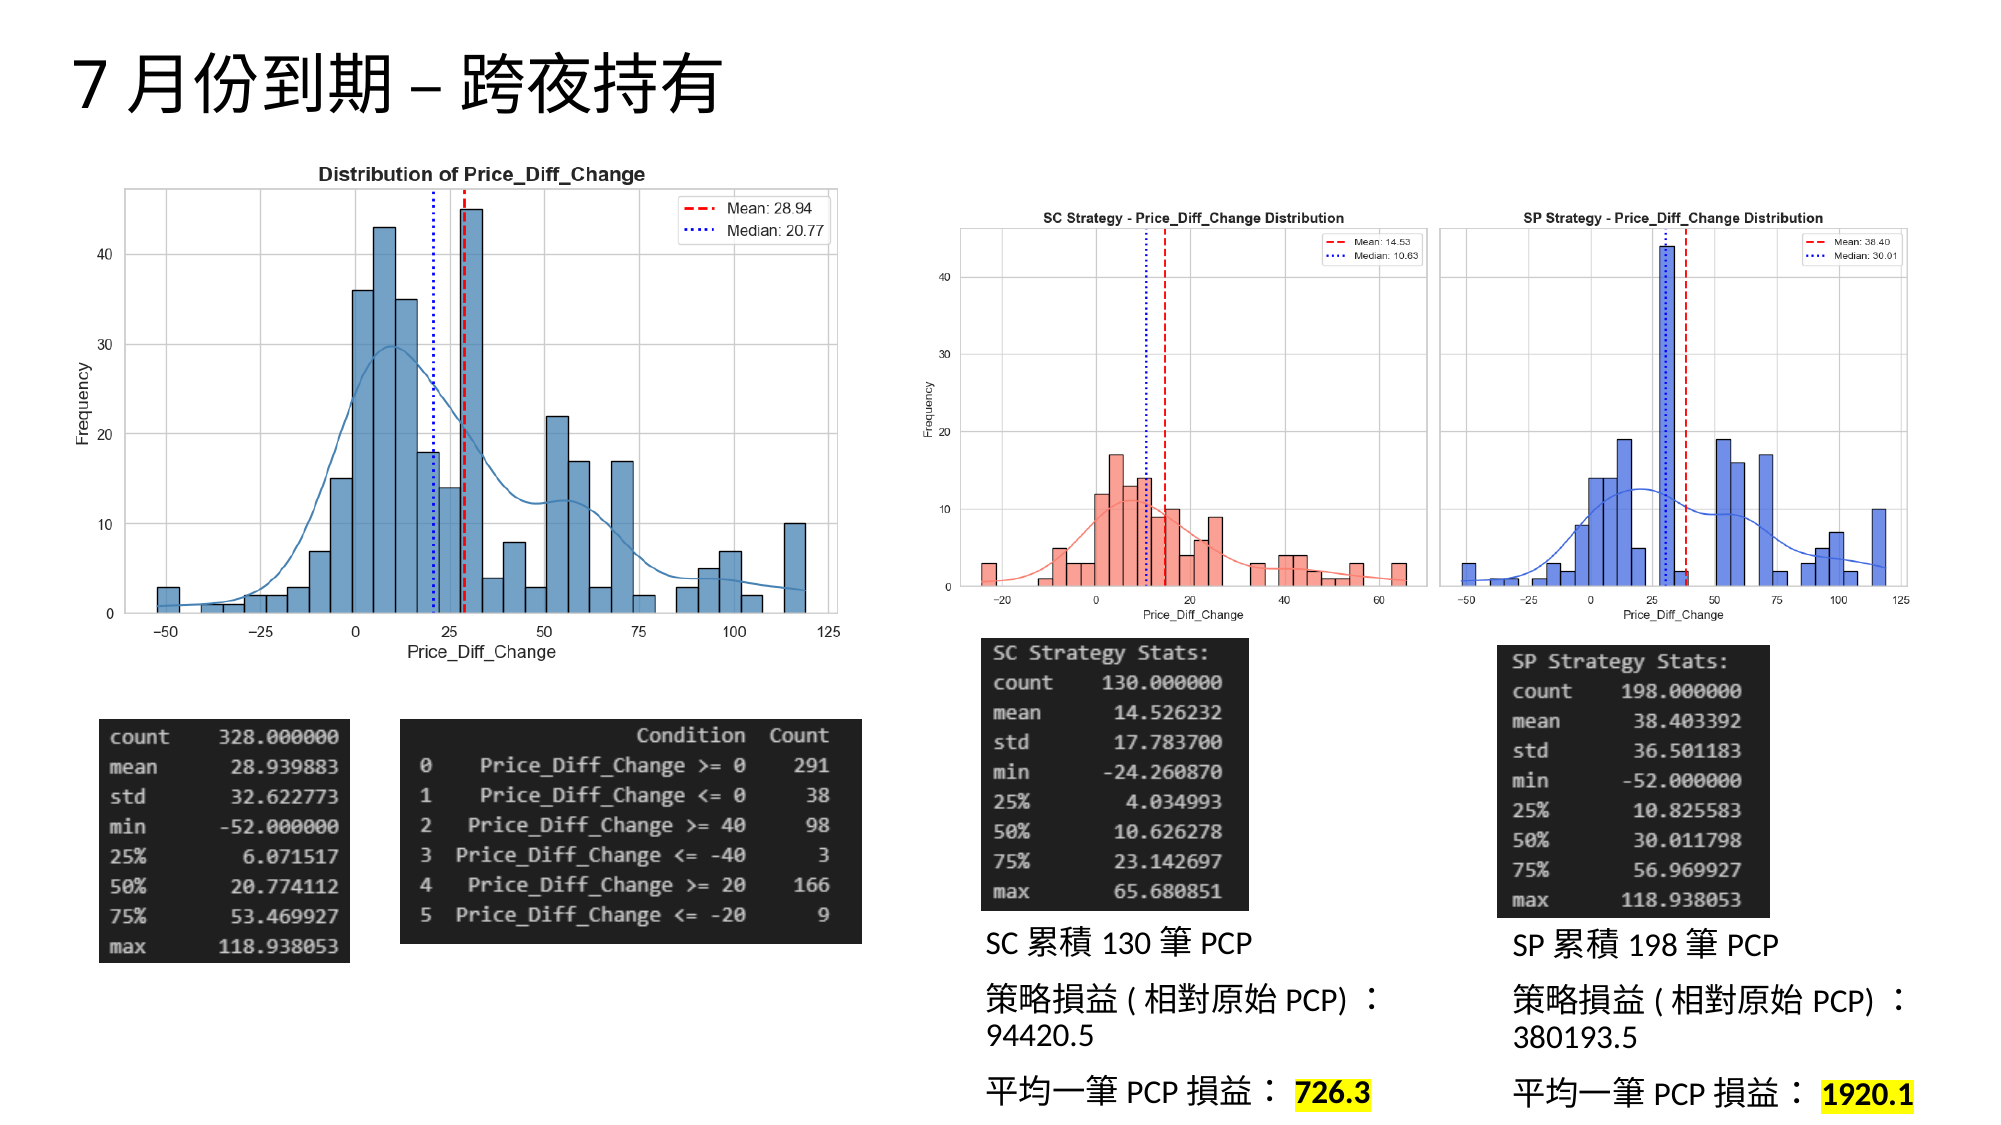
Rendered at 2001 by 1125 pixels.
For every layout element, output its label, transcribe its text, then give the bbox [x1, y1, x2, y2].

picture [65, 157, 849, 670]
picture [400, 719, 862, 944]
text_box 7月份到期 – 跨夜持有 [55, 0, 1781, 196]
picture [916, 205, 1917, 628]
picture [1497, 645, 1770, 918]
text_box SP累積198筆PCP 策略損益(相對原始PCP)：380193.5 平均一筆PCP損益：1920.1 [1497, 920, 2000, 1125]
text_box SC累積130筆PCP 策略損益(相對原始PCP)：94420.5 平均一筆PCP損益：726.3 [970, 918, 1514, 1125]
picture [98, 719, 350, 963]
picture [981, 638, 1249, 911]
